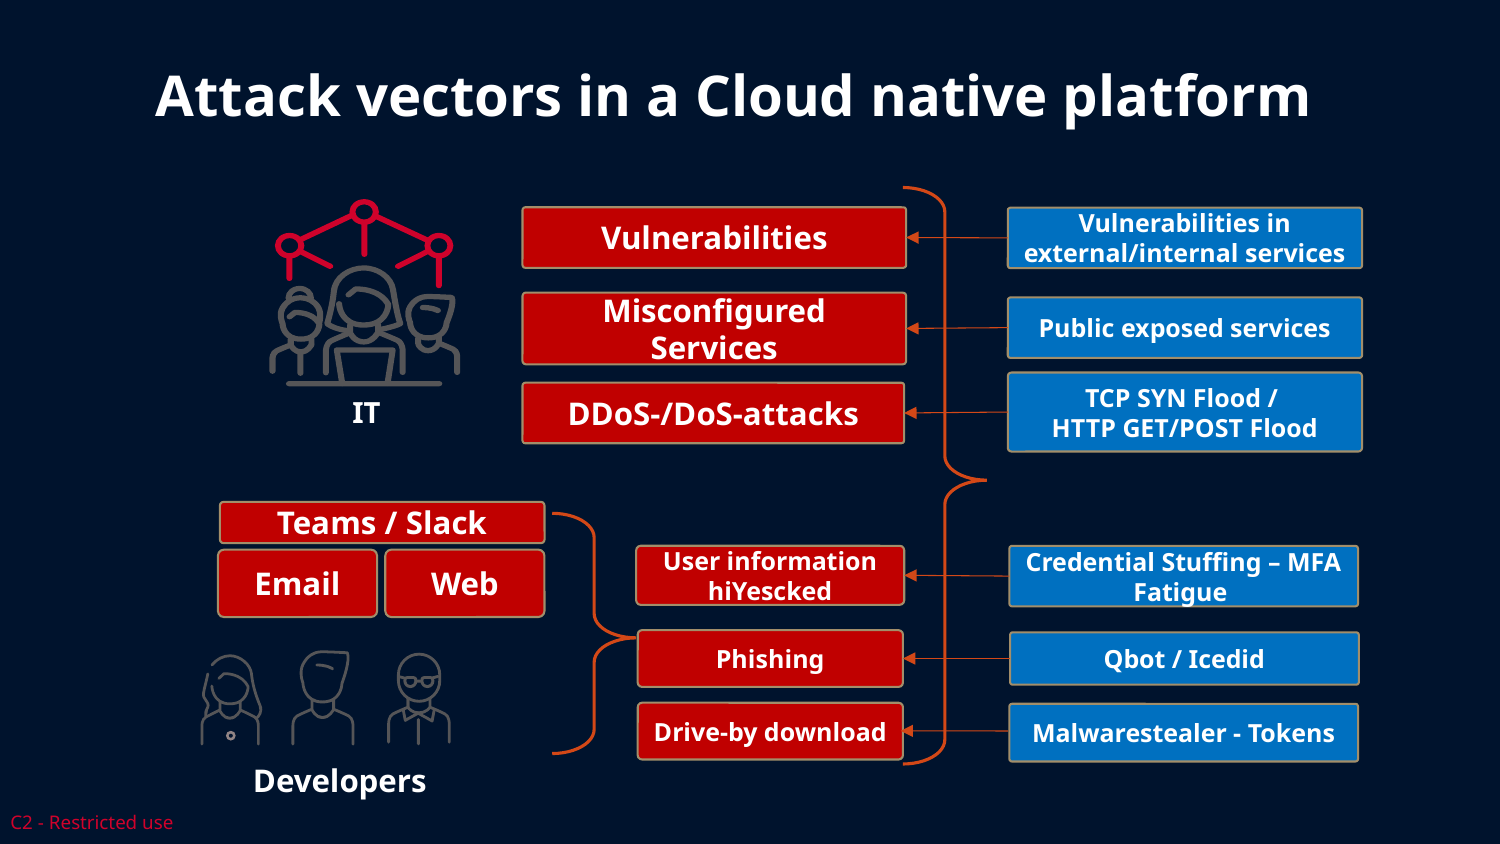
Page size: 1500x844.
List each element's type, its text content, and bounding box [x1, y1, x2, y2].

text_box Vulnerabilities [521, 206, 902, 269]
text_box Misconfigured Services [521, 291, 902, 366]
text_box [291, 650, 355, 746]
text_box Qbot / Icedid [1009, 631, 1360, 686]
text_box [387, 652, 451, 746]
text_box [902, 659, 946, 730]
text_box User information hiYescked [635, 544, 902, 606]
text_box Teams / Slack [218, 500, 546, 545]
text_box [552, 512, 637, 755]
text_box Web [384, 548, 546, 619]
text_box Email [216, 548, 379, 619]
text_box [269, 199, 461, 438]
text_box Phishing [636, 629, 902, 688]
text_box [902, 186, 987, 658]
title Attack vectors in a Cloud native platform [72, 42, 1396, 136]
text_box Developers [222, 754, 458, 807]
text_box Malwarestealer - Tokens [1008, 702, 1360, 763]
text_box [902, 732, 946, 765]
text_box TCP SYN Flood / HTTP GET/POST Flood [1006, 371, 1364, 453]
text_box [200, 654, 265, 746]
text_box Credential Stuffing – MFA Fatigue [1008, 544, 1360, 608]
text_box Drive-by download [636, 701, 904, 761]
text_box Vulnerabilities in external/internal services [1006, 206, 1364, 270]
text_box DDoS-/DoS-attacks [521, 381, 902, 445]
text_box Public exposed services [1006, 296, 1364, 359]
